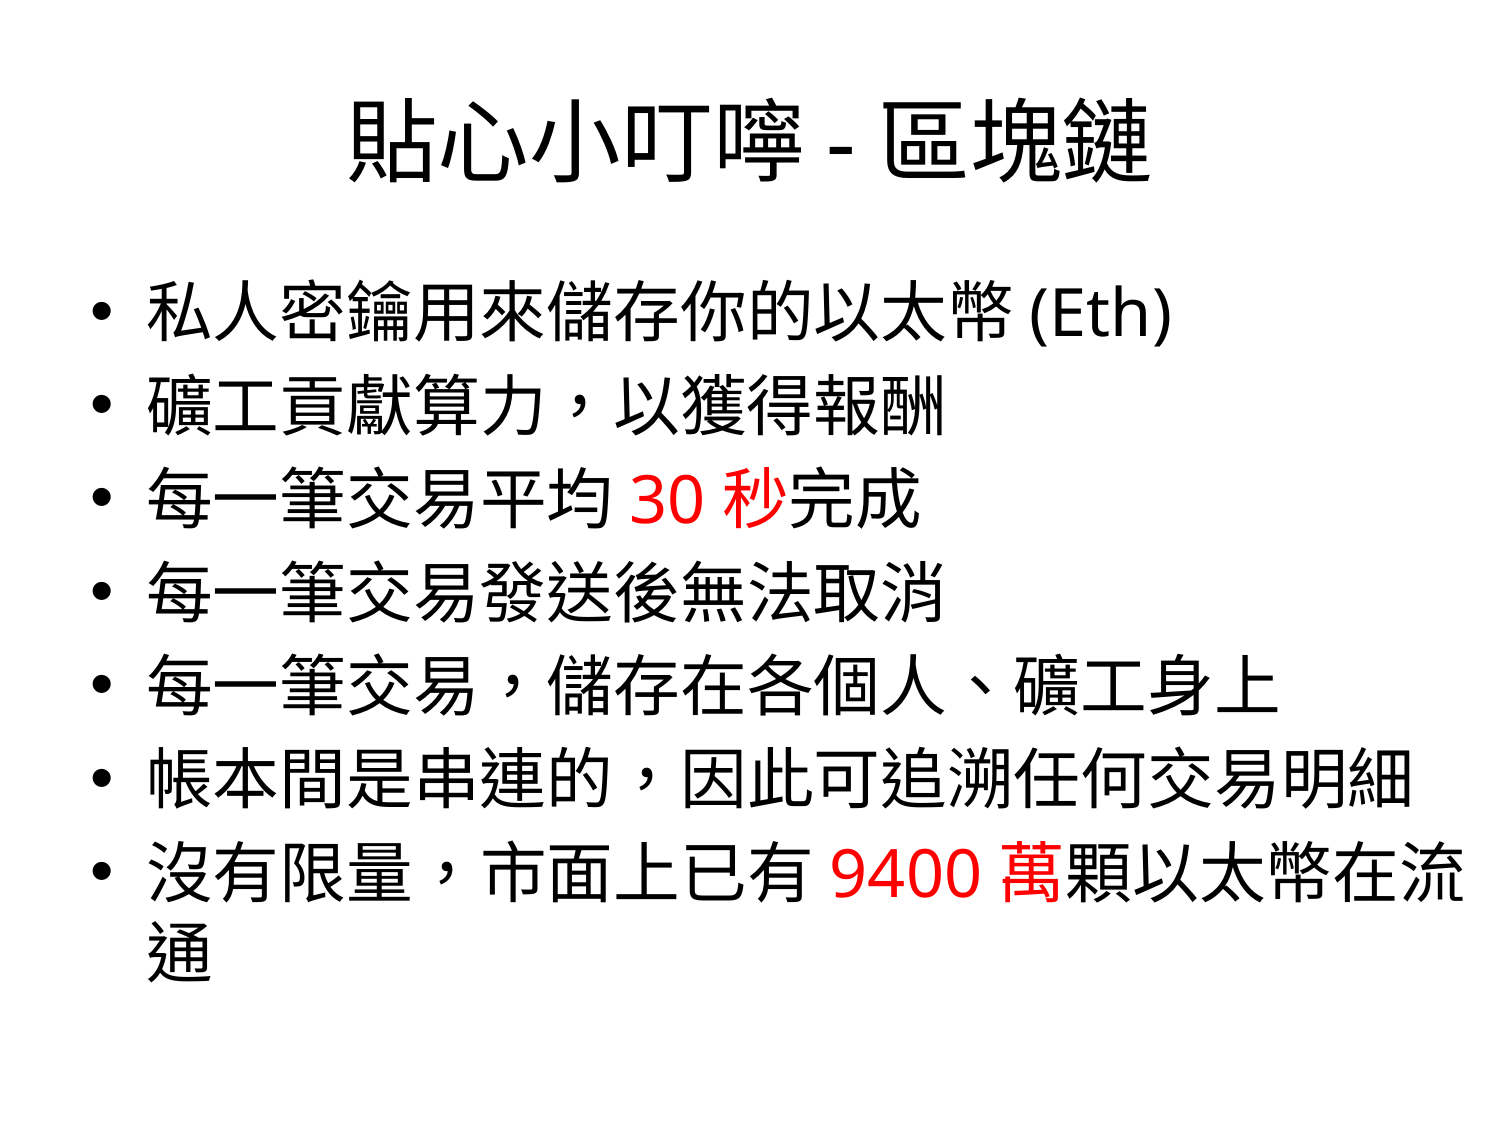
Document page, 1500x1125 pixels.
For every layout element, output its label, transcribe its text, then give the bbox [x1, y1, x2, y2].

list 私人密鑰用來儲存你的以太幣(Eth) 礦工貢獻算力，以獲得報酬 每一筆交易平均30秒完成 每一筆交易發送後無法取消 每一筆交易，儲存在各個人、礦工身上 帳本間是串連的，因此可追溯任何交易明細 沒有限量，市面上已有9400萬顆以太幣在流通 [75, 262, 1495, 1005]
title 貼心小叮嚀-區塊鏈 [75, 45, 1425, 233]
